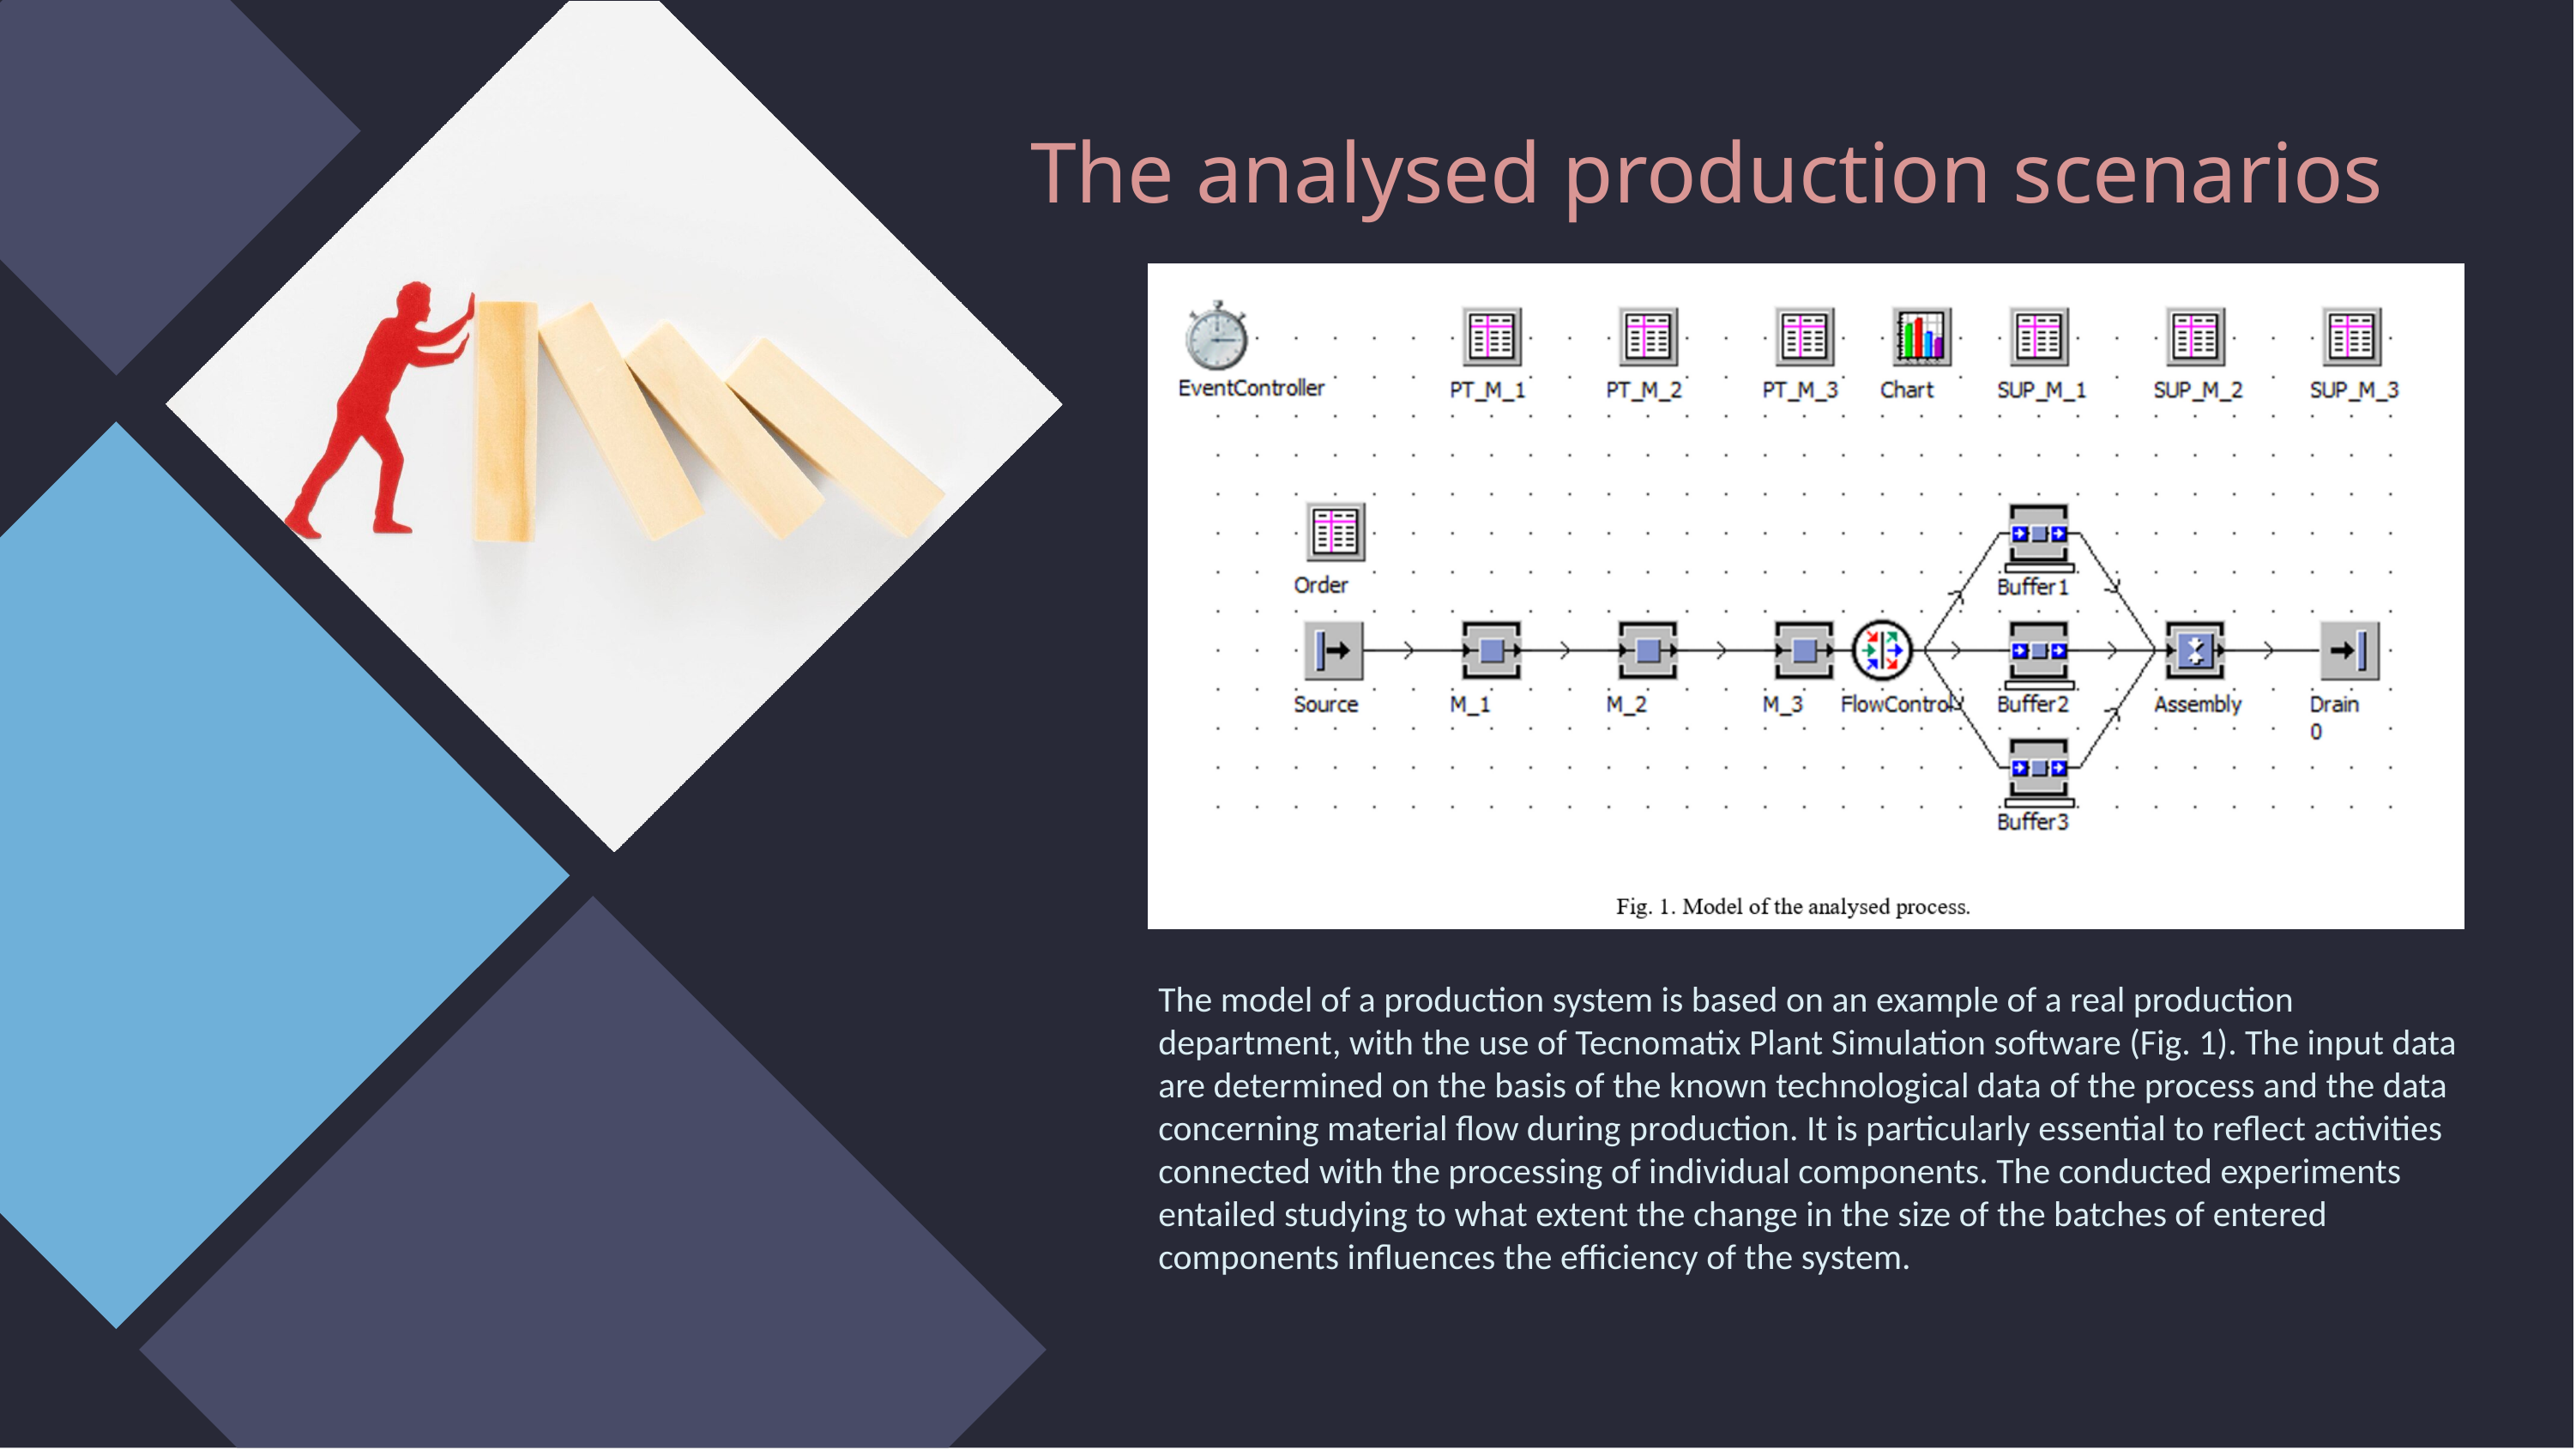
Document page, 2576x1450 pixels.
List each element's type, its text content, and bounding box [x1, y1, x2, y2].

picture [1148, 263, 2464, 930]
text_box The model of a production system is based on an example of a real production department, with the use of Tecnomatix Plant Simulation software (Fig. 1). The input data are determined on the basis of the known technological data of the process and the data concerning material flow during production. It is particularly essential to reflect activities connected with the processing of individual components. The conducted experiments entailed studying to what extent the change in the size of the batches of entered components influences the efficiency of the system. [1145, 970, 2479, 1283]
title The analysed production scenarios [1066, 119, 2576, 221]
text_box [0, 0, 1063, 1448]
